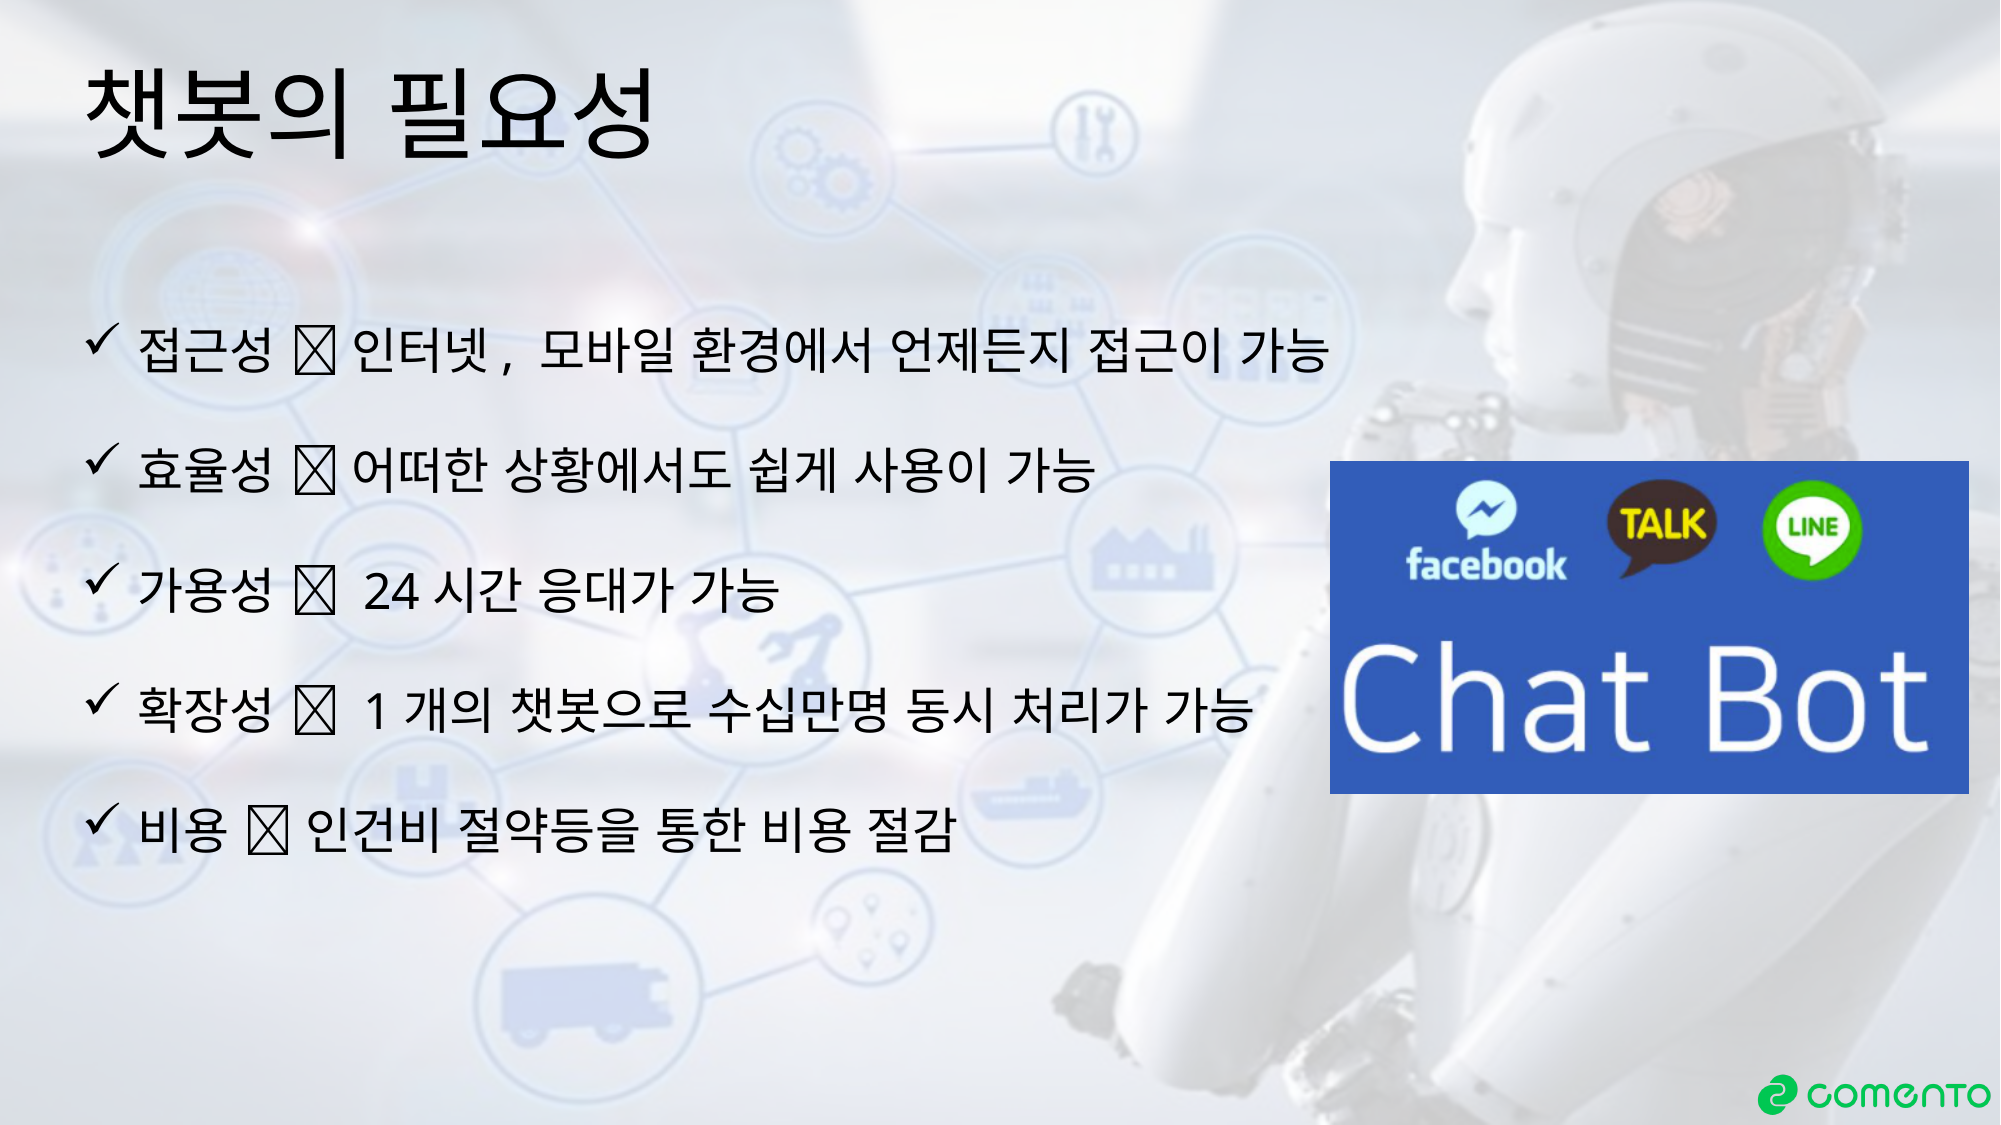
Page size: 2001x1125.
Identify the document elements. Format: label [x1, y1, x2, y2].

picture [1330, 461, 1969, 794]
text_box [0, 0, 2000, 1125]
